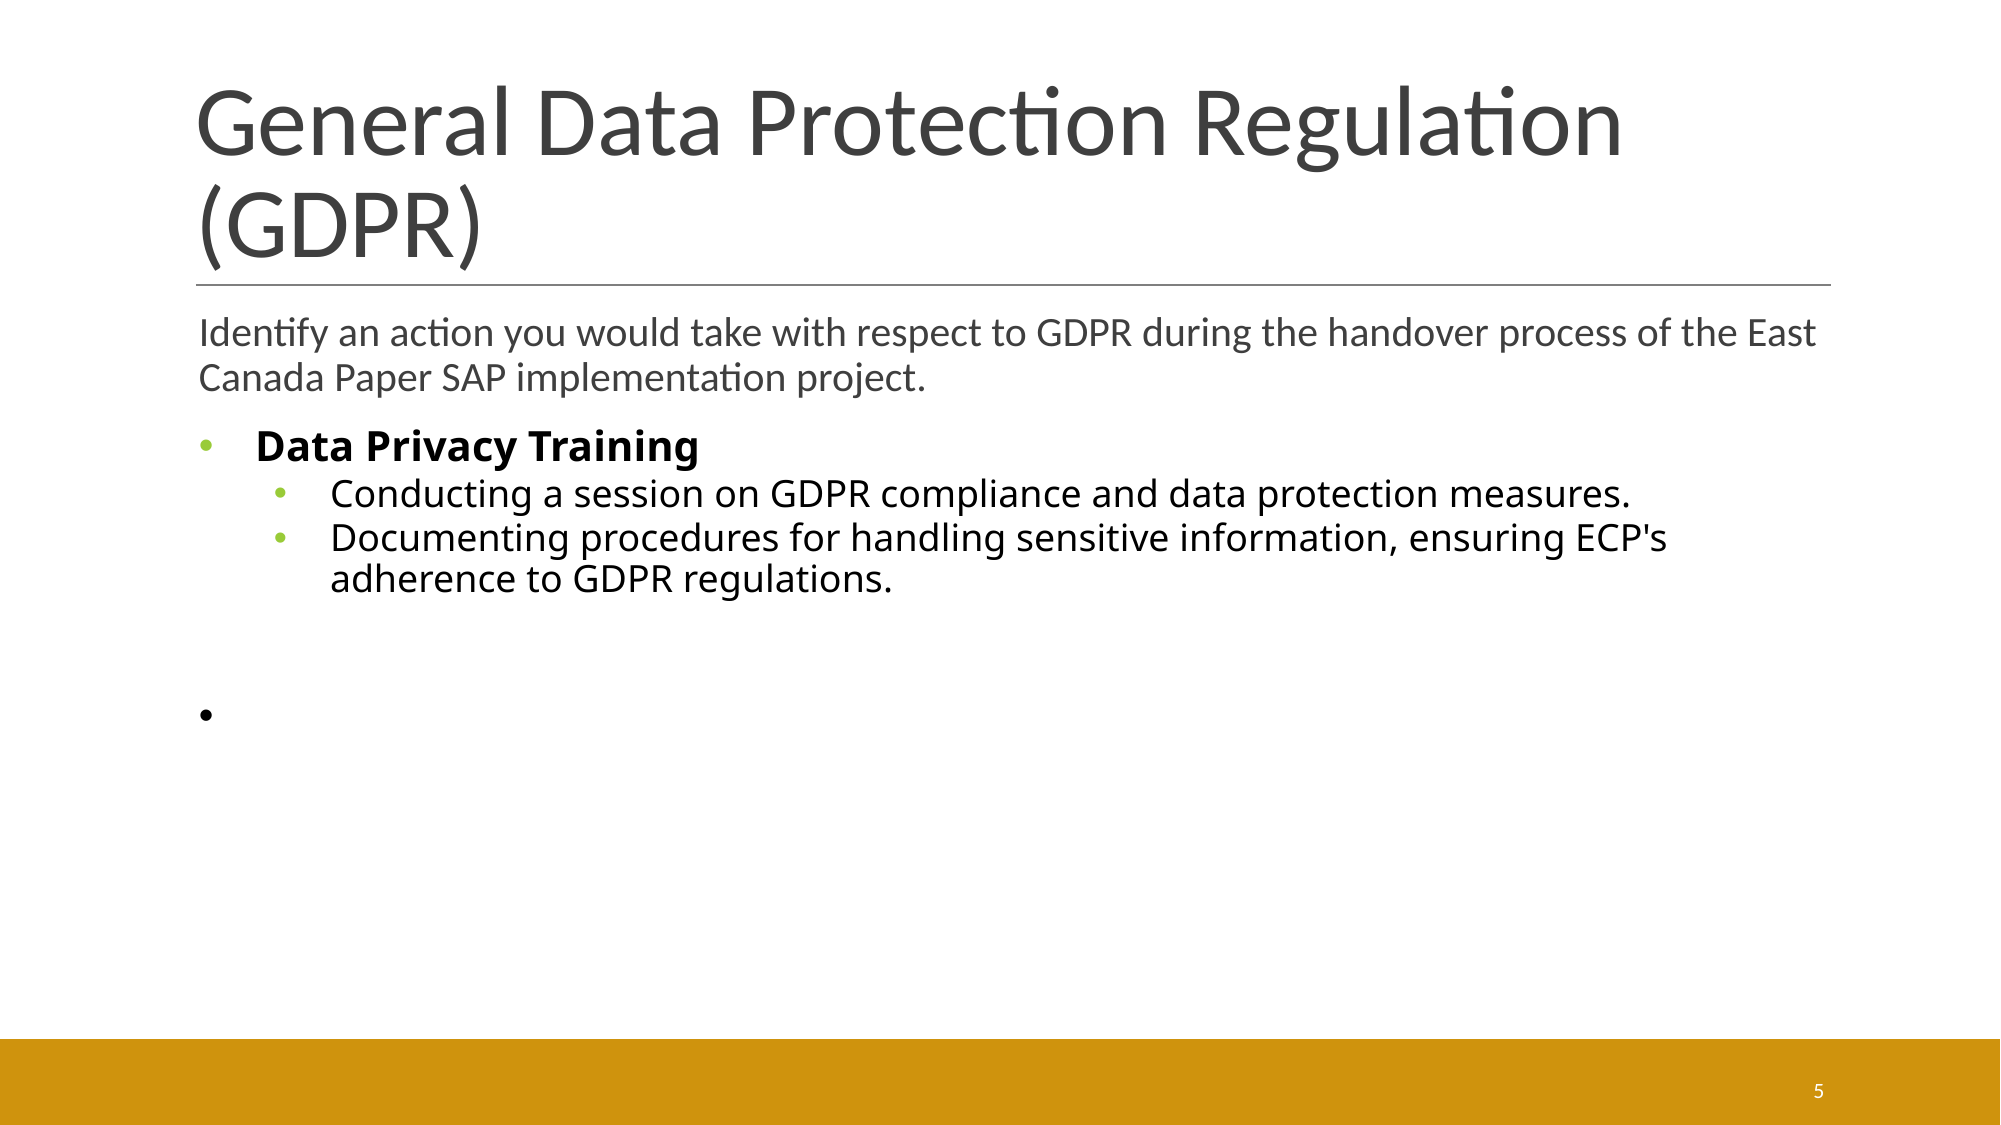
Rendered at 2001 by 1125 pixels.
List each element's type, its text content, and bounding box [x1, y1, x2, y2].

list Identify an action you would take with respect to GDPR during the handover process of the East Canada Paper SAP implementation project. Data Privacy Training Conducting a session on GDPR compliance and data protection measures. Documenting procedures for handling sensitive information, ensuring ECP's adherence to GDPR regulations. [180, 302, 1830, 963]
slide_number 5 [1624, 1059, 1840, 1120]
title General Data Protection Regulation (GDPR) [180, 47, 1830, 285]
